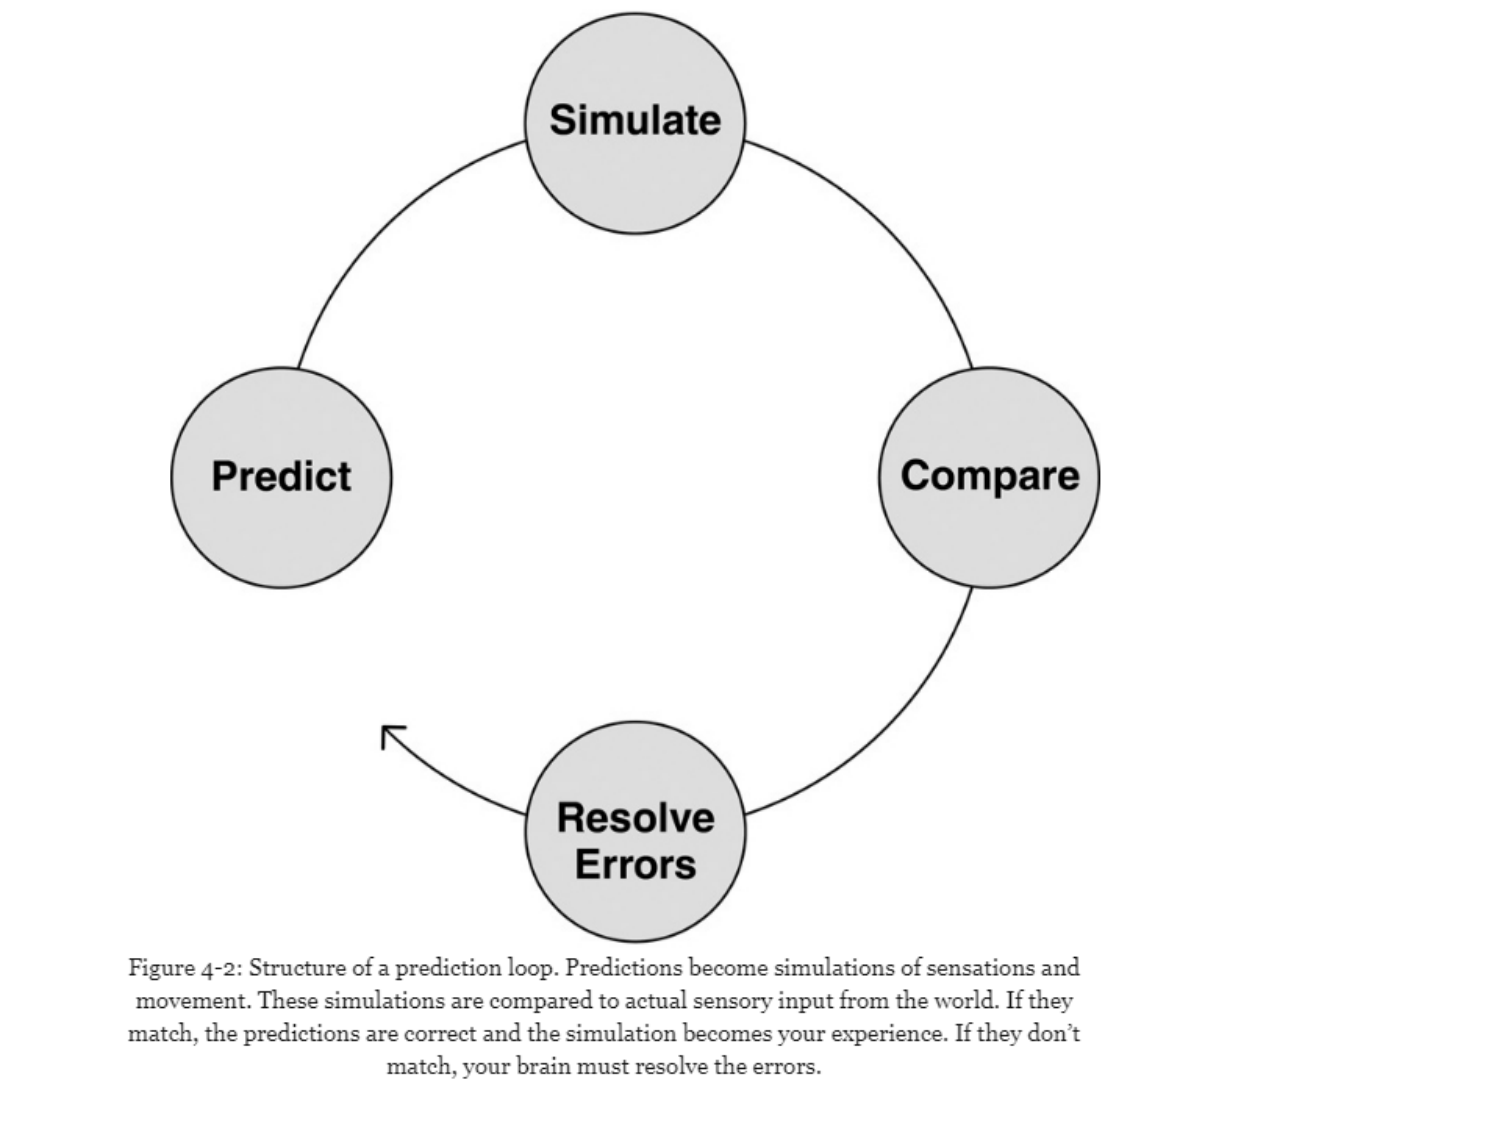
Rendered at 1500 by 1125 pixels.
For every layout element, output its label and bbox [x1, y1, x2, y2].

picture [99, 1, 1319, 1125]
